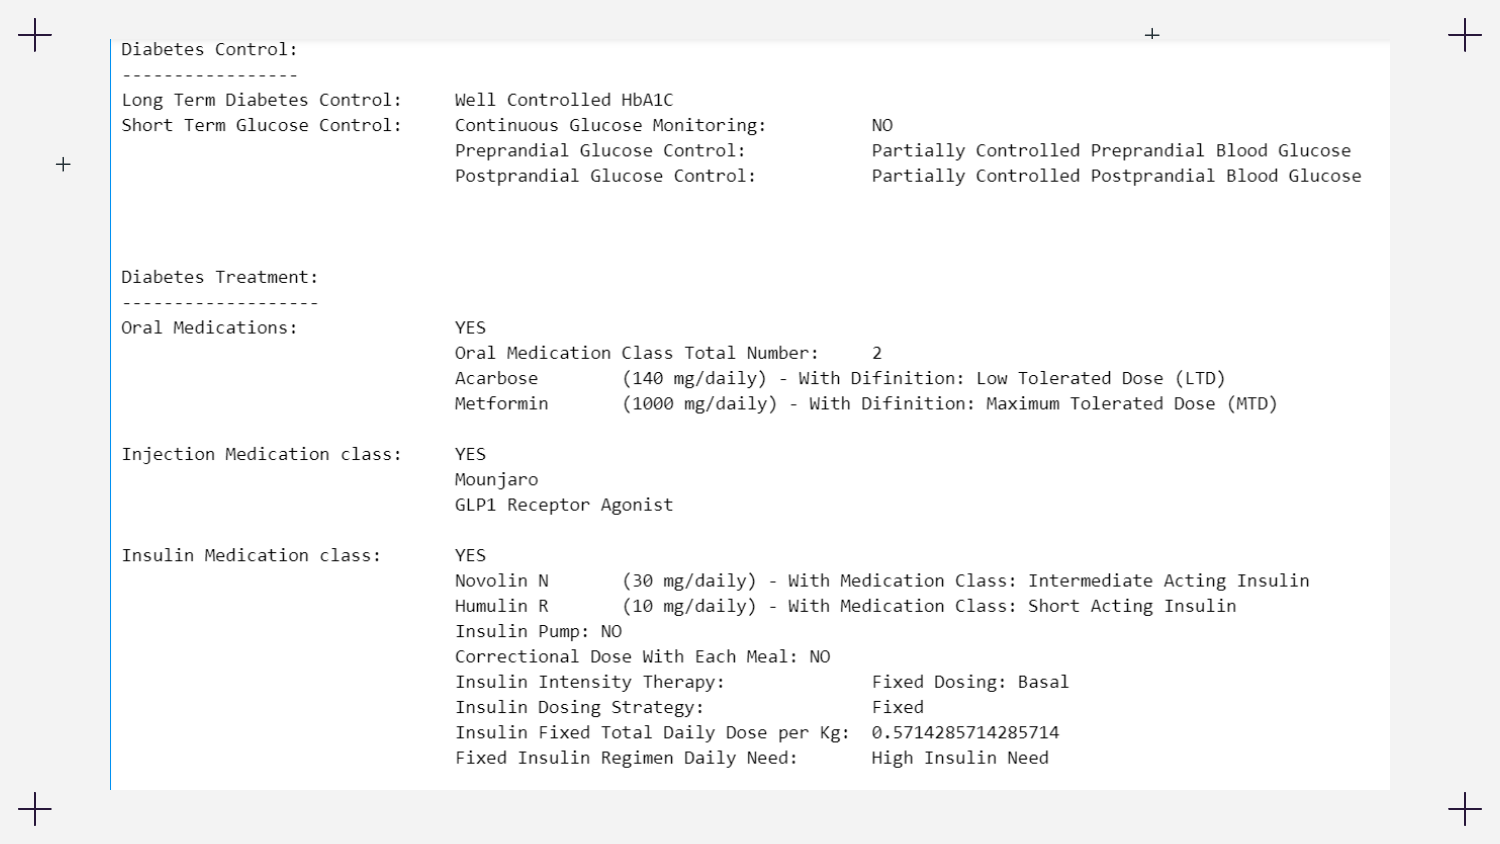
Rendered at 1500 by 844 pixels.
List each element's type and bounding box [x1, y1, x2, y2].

picture [109, 6, 1391, 790]
picture [42, 135, 85, 202]
